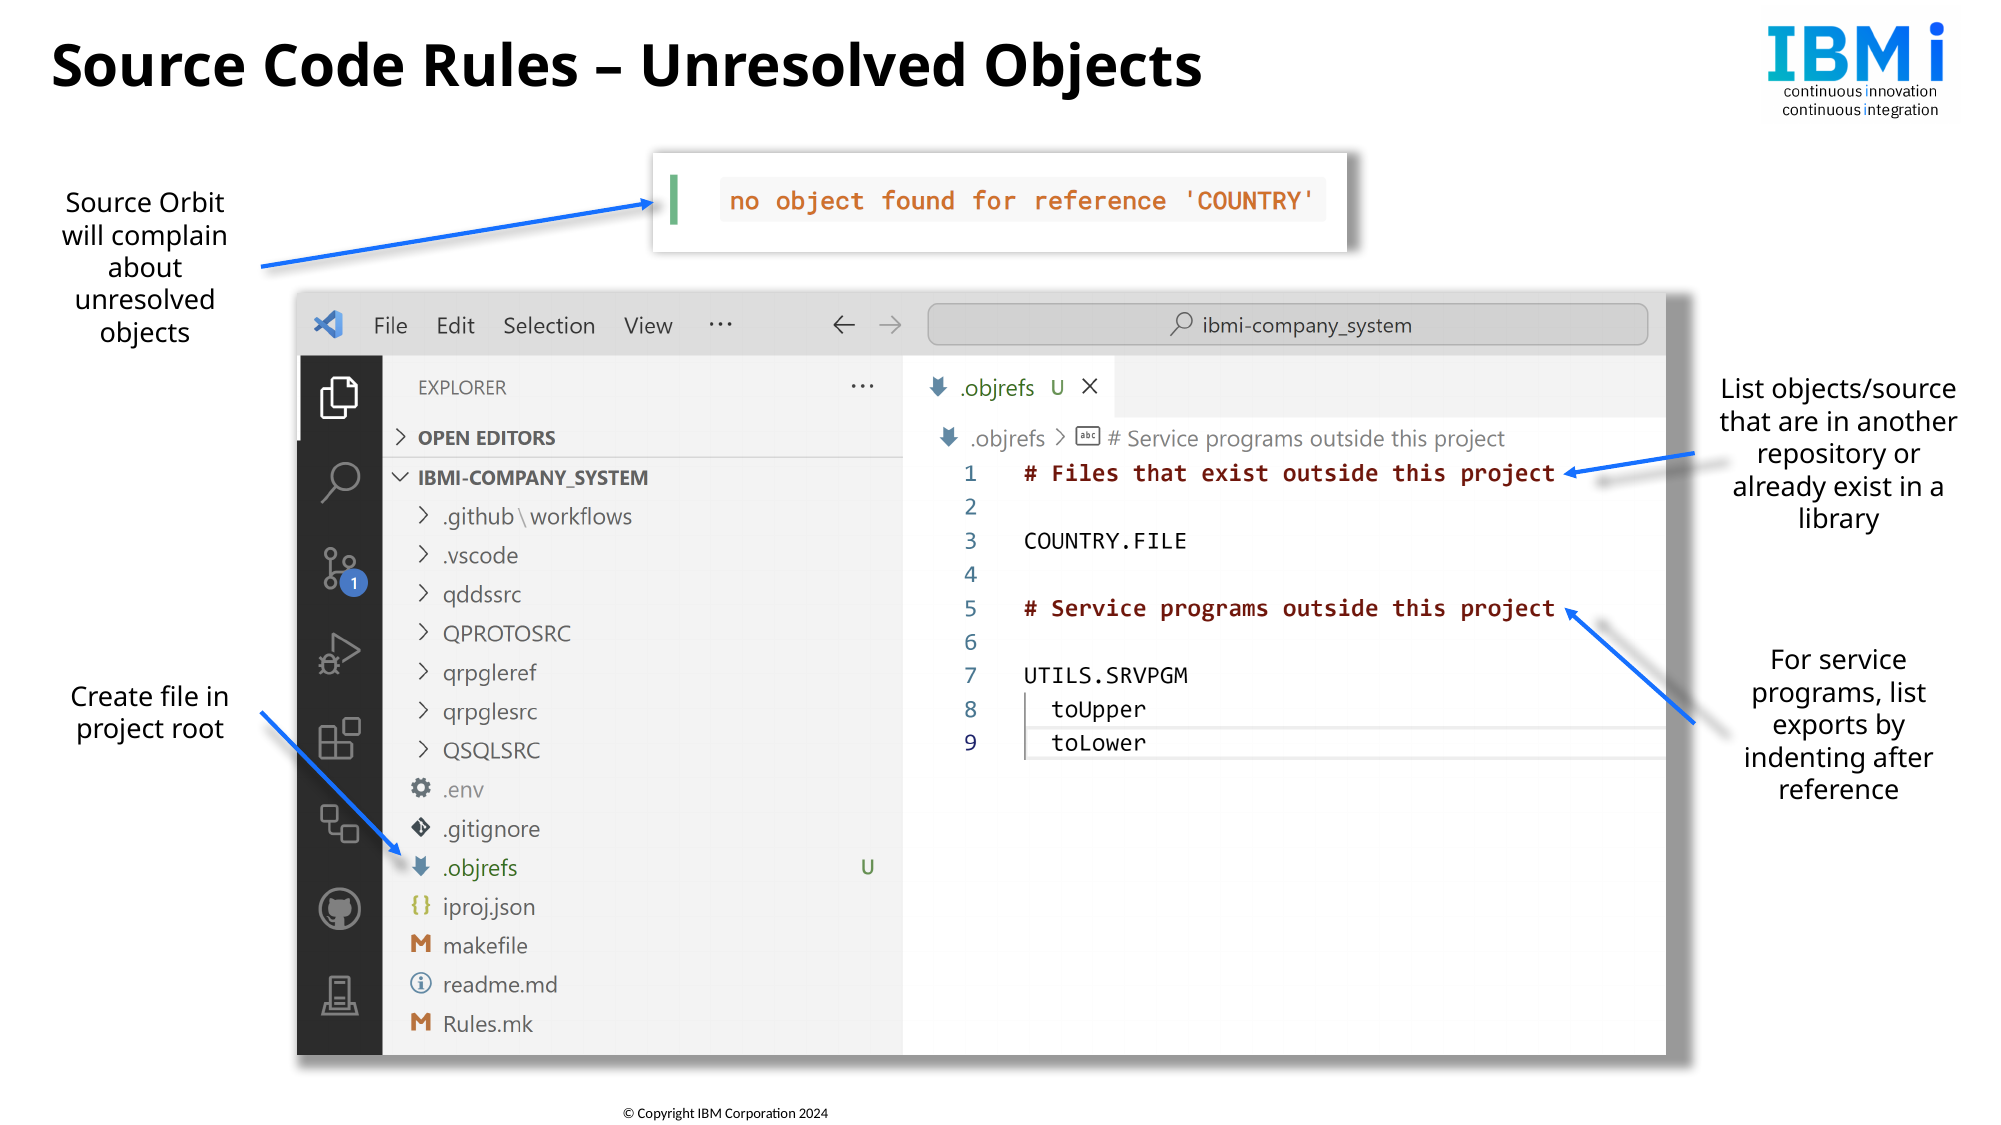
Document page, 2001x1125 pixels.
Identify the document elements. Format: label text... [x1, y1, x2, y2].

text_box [1564, 607, 1695, 709]
picture [1761, 5, 1961, 124]
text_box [260, 712, 402, 856]
text_box List objects/source that are in another repository or already exist in a library [1694, 364, 1983, 542]
picture [653, 152, 1347, 252]
picture [297, 293, 1666, 1055]
title Source Code Rules – Unresolved Objects [51, 36, 1721, 101]
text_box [1562, 437, 1695, 475]
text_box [260, 202, 654, 252]
text_box For service programs, list exports by indenting after reference [1694, 635, 1983, 813]
text_box Create file in project root [38, 671, 261, 752]
text_box Source Orbit will complain about unresolved objects [29, 178, 261, 356]
